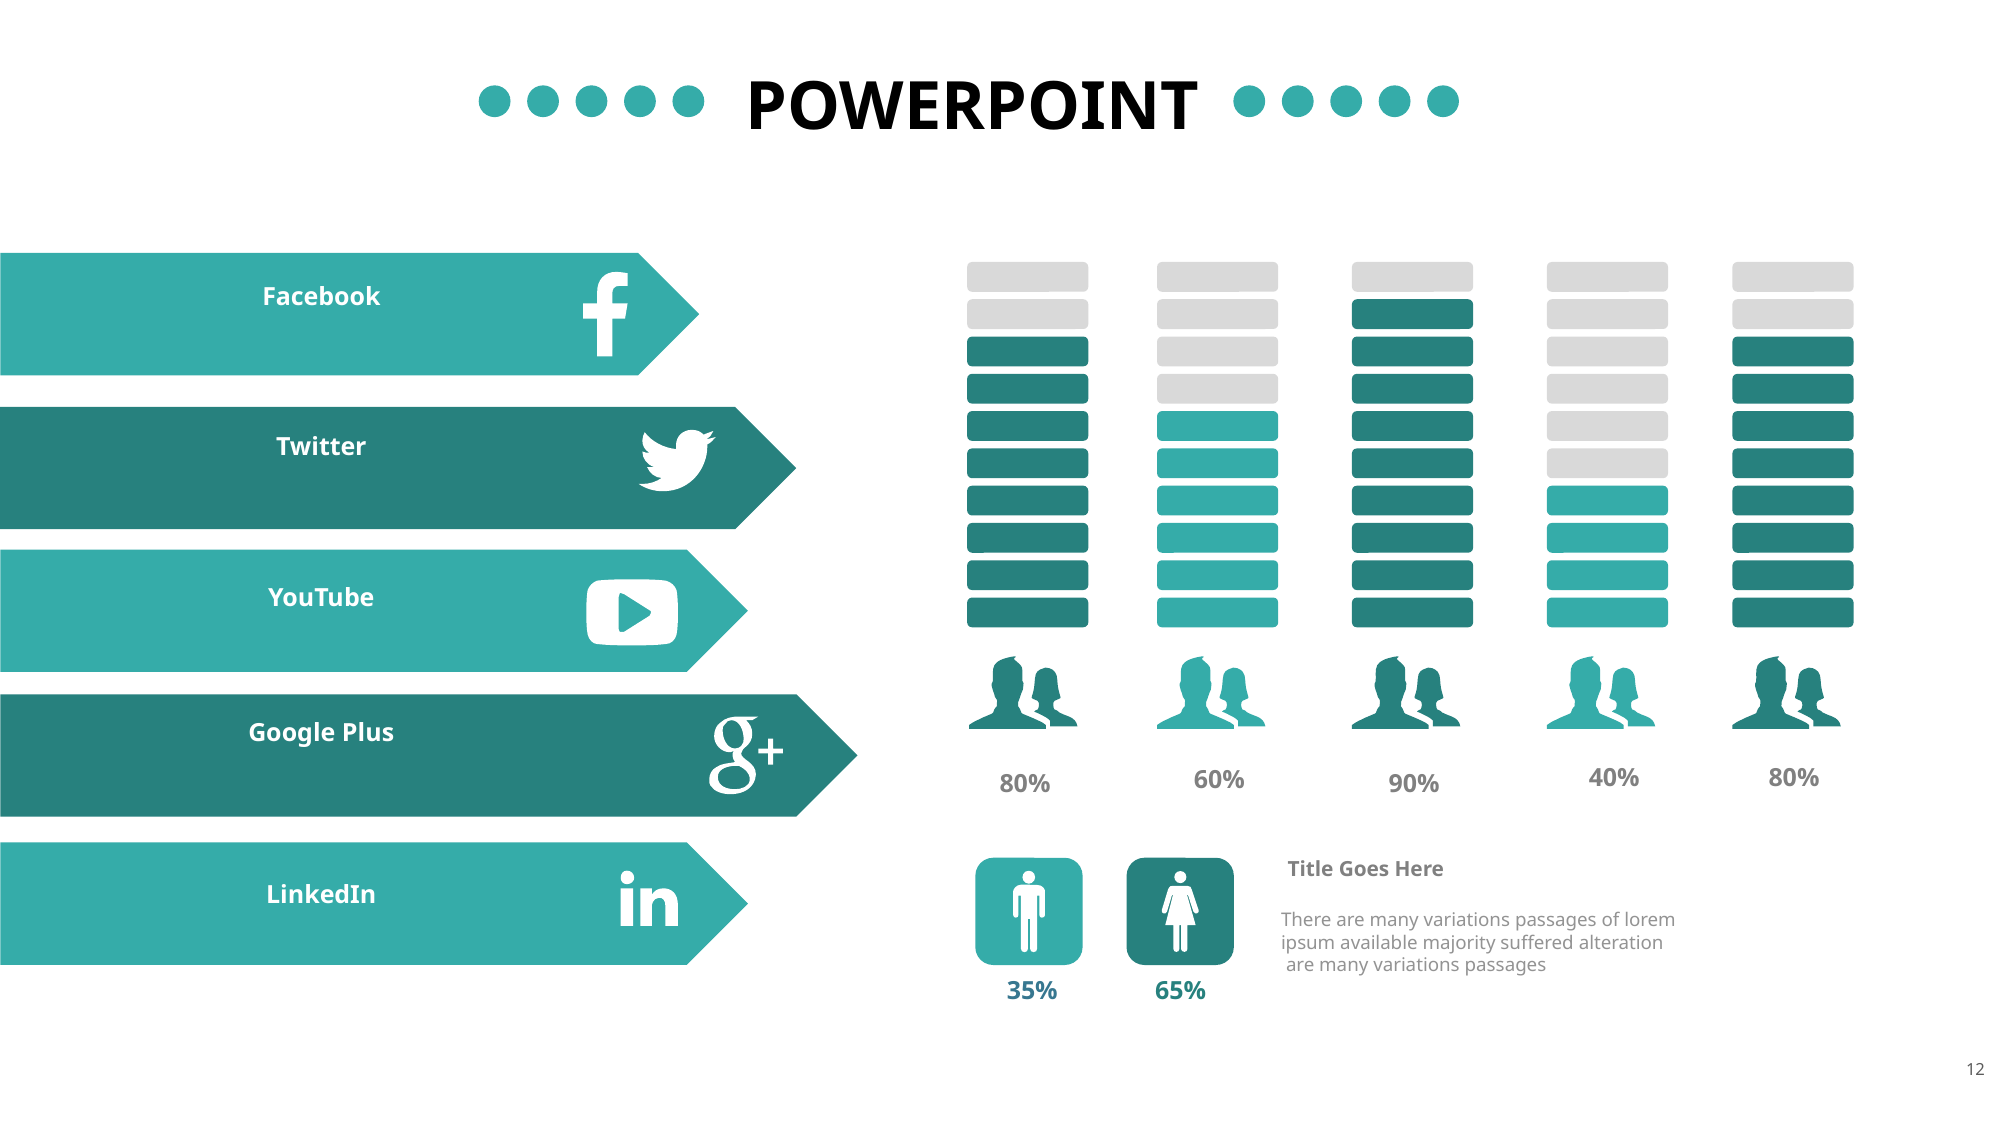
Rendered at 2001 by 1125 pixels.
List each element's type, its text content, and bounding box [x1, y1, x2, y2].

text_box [1546, 656, 1656, 729]
text_box [0, 405, 798, 531]
text_box [640, 888, 678, 926]
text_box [1126, 857, 1234, 965]
text_box [620, 870, 635, 885]
text_box Google Plus [248, 716, 395, 747]
text_box [758, 738, 783, 765]
text_box 65% [1134, 974, 1228, 1005]
text_box Twitter [276, 430, 367, 461]
text_box 40% [1535, 753, 1693, 799]
text_box [709, 716, 759, 795]
text_box Facebook [262, 280, 381, 311]
text_box 80% [955, 760, 1096, 806]
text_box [1351, 261, 1474, 628]
text_box LinkedIn [266, 878, 377, 909]
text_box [478, 55, 1459, 152]
text_box [0, 841, 750, 966]
slide_number 12 [1899, 1040, 2000, 1101]
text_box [967, 261, 1089, 628]
text_box 35% [985, 974, 1079, 1005]
text_box [0, 251, 701, 377]
text_box [586, 579, 678, 646]
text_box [975, 857, 1083, 965]
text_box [1732, 656, 1841, 729]
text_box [1351, 656, 1461, 729]
text_box There are many variations passages of lorem ipsum available majority suffered alteration are many variations passages [1281, 908, 1870, 976]
text_box Title Goes Here [1287, 855, 1445, 881]
text_box [0, 548, 750, 673]
text_box 90% [1344, 760, 1485, 806]
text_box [1546, 261, 1669, 628]
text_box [969, 656, 1078, 729]
text_box 60% [1149, 756, 1290, 801]
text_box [1157, 261, 1279, 628]
text_box [620, 888, 634, 926]
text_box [1157, 656, 1266, 729]
text_box 80% [1706, 753, 1882, 799]
text_box [583, 271, 628, 357]
text_box [638, 429, 716, 492]
text_box [0, 693, 860, 818]
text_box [1732, 261, 1854, 628]
text_box YouTube [268, 581, 375, 612]
